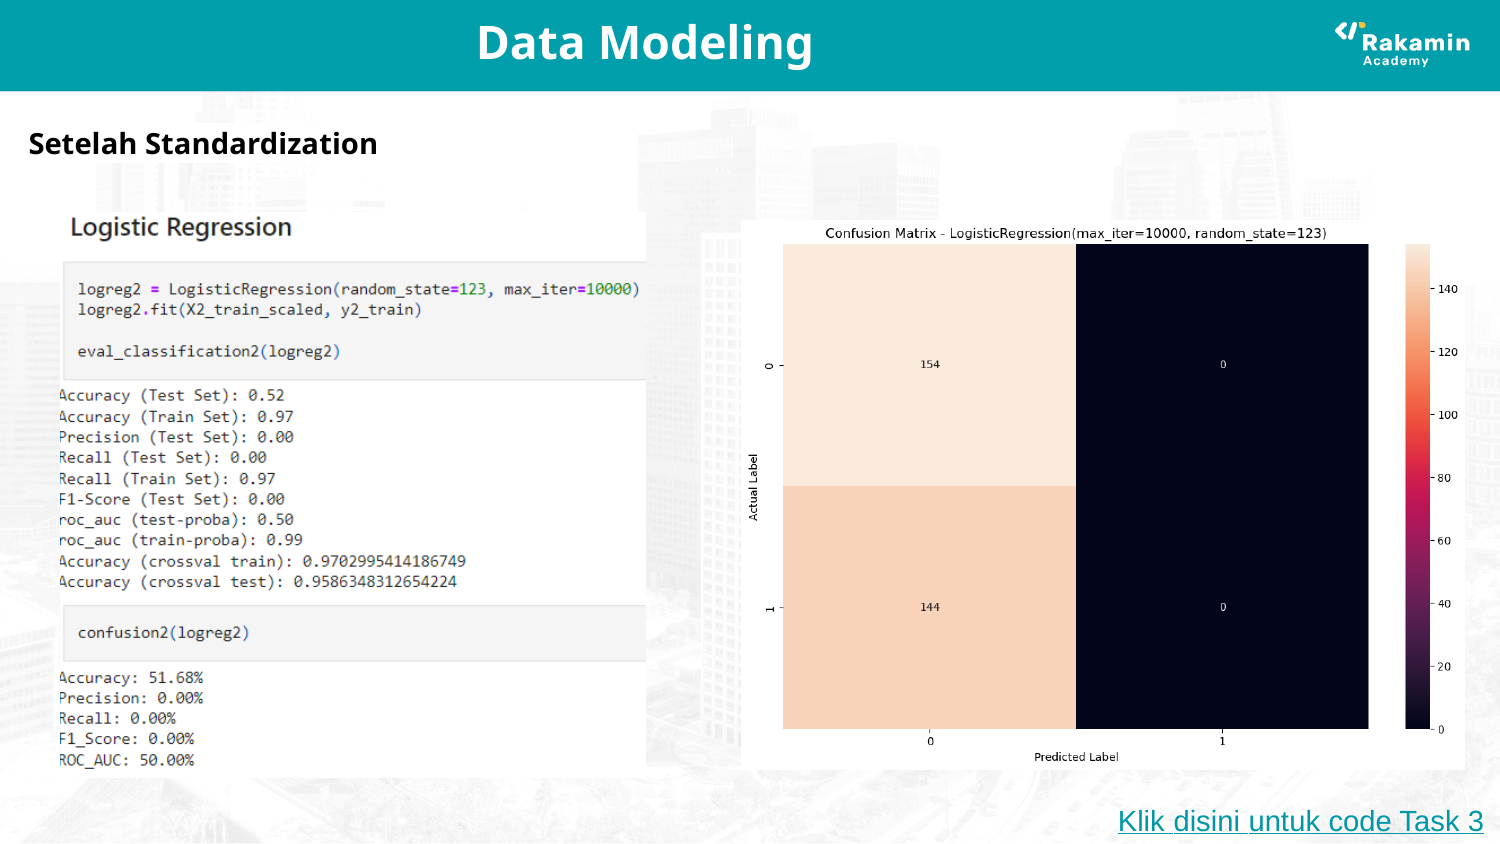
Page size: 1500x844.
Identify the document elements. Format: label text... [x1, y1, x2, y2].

text_box Klik disini untuk code Task 3 [1103, 794, 1500, 844]
text_box Setelah Standardization [13, 117, 764, 168]
title Data Modeling [0, 0, 1291, 92]
picture [0, 0, 1500, 844]
